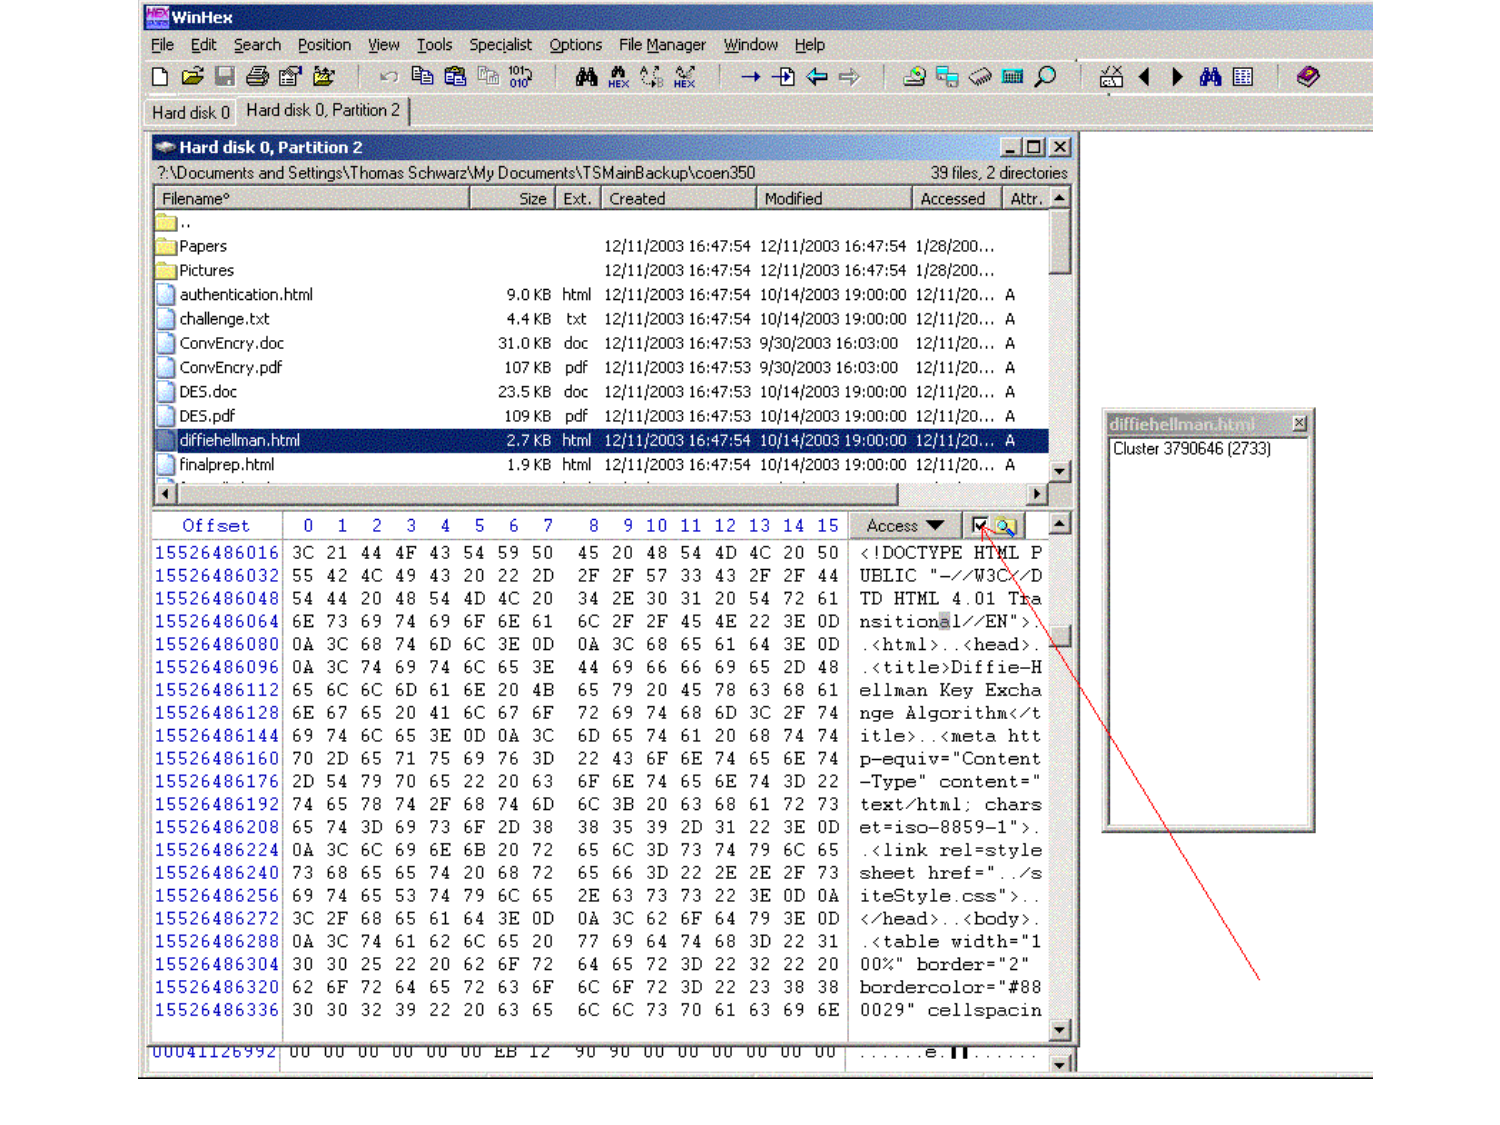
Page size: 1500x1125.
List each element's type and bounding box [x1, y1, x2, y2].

list [138, 0, 1373, 1079]
